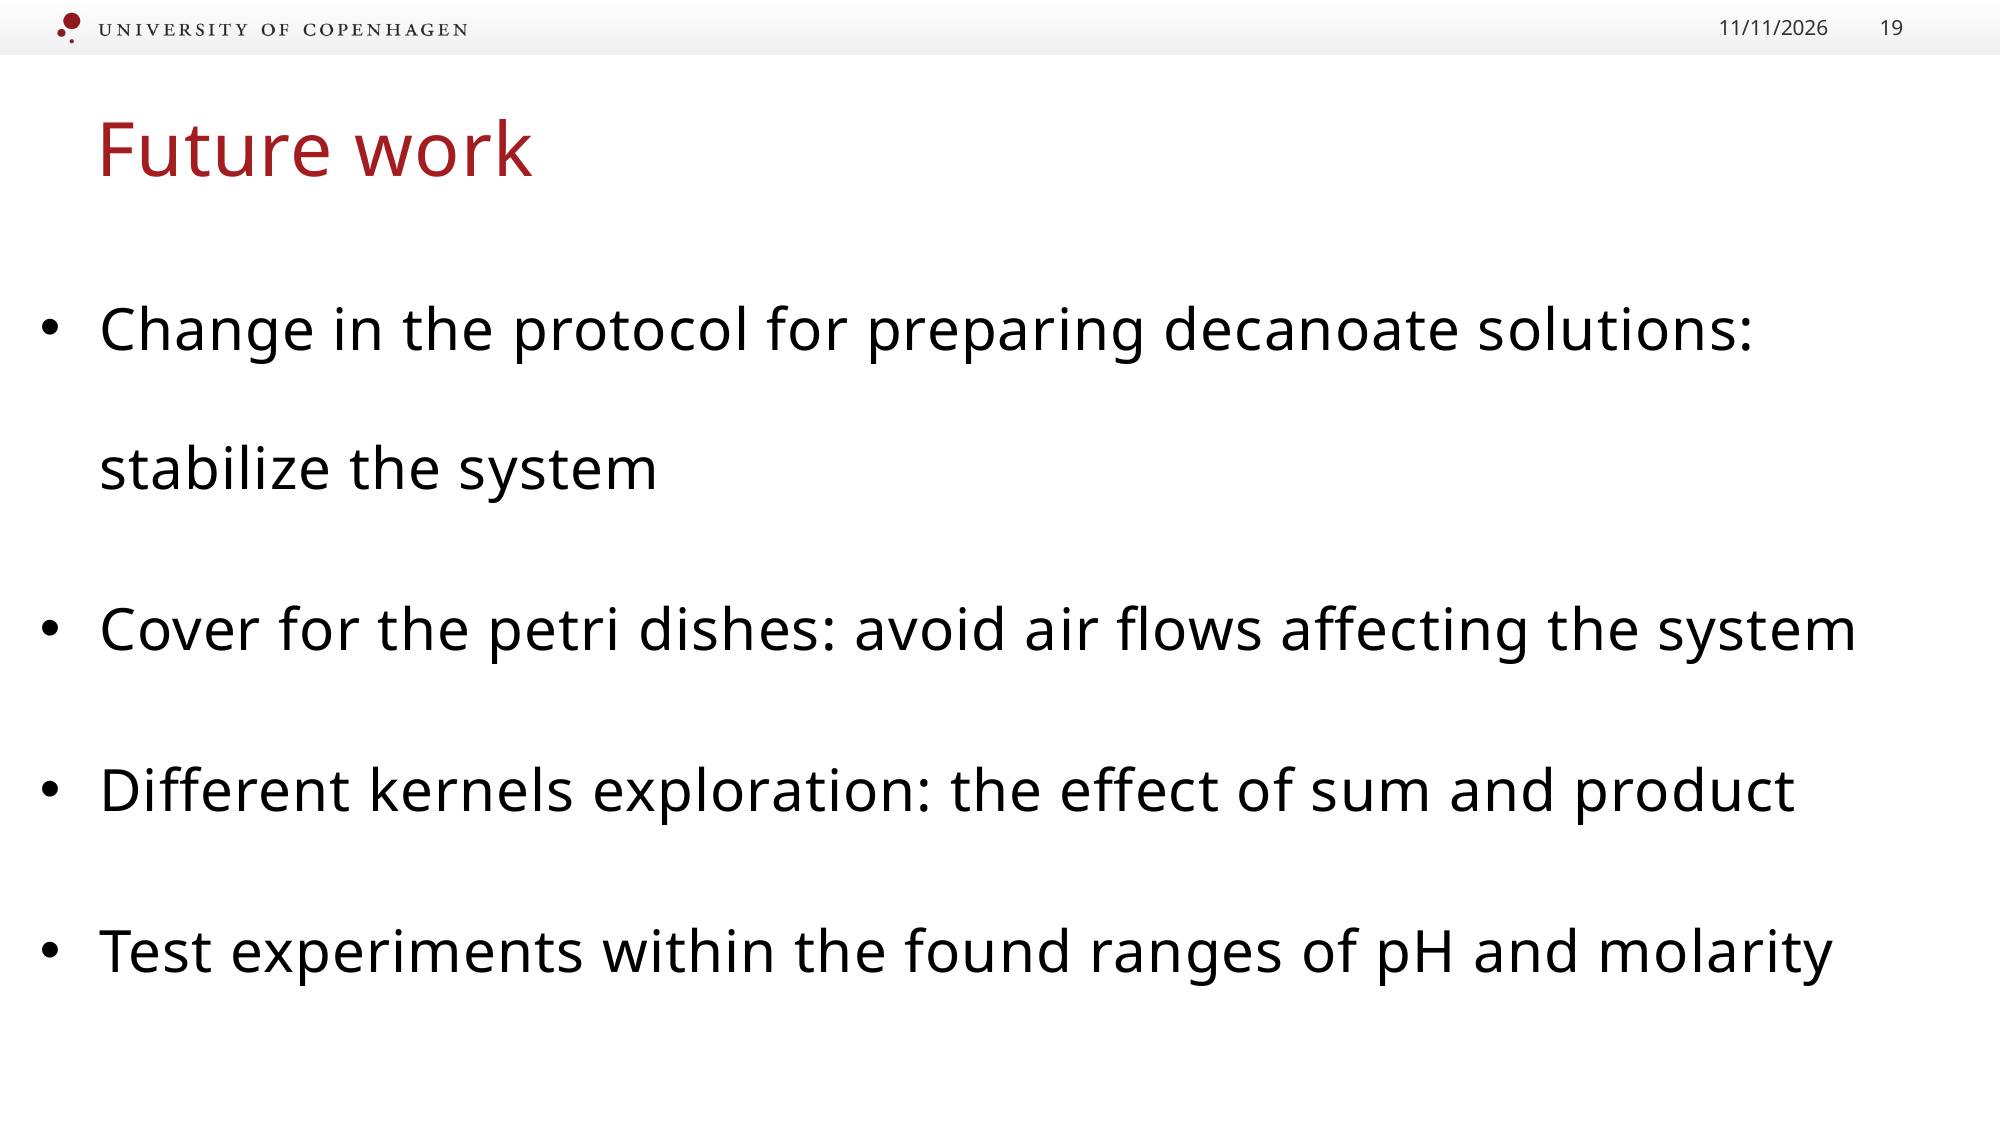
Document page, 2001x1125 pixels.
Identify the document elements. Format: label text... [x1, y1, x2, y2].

picture [92, 15, 475, 42]
slide_number 19 [1840, 14, 1904, 43]
list Change in the protocol for preparing decanoate solutions: stabilize the system Cover for the petri dishes: avoid air flows affecting the system Different kernels exploration: the effect of sum and product Test experiments within the found ranges of pH and molarity [39, 433, 1960, 933]
title Future work [96, 101, 1904, 244]
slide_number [1694, 14, 1829, 43]
